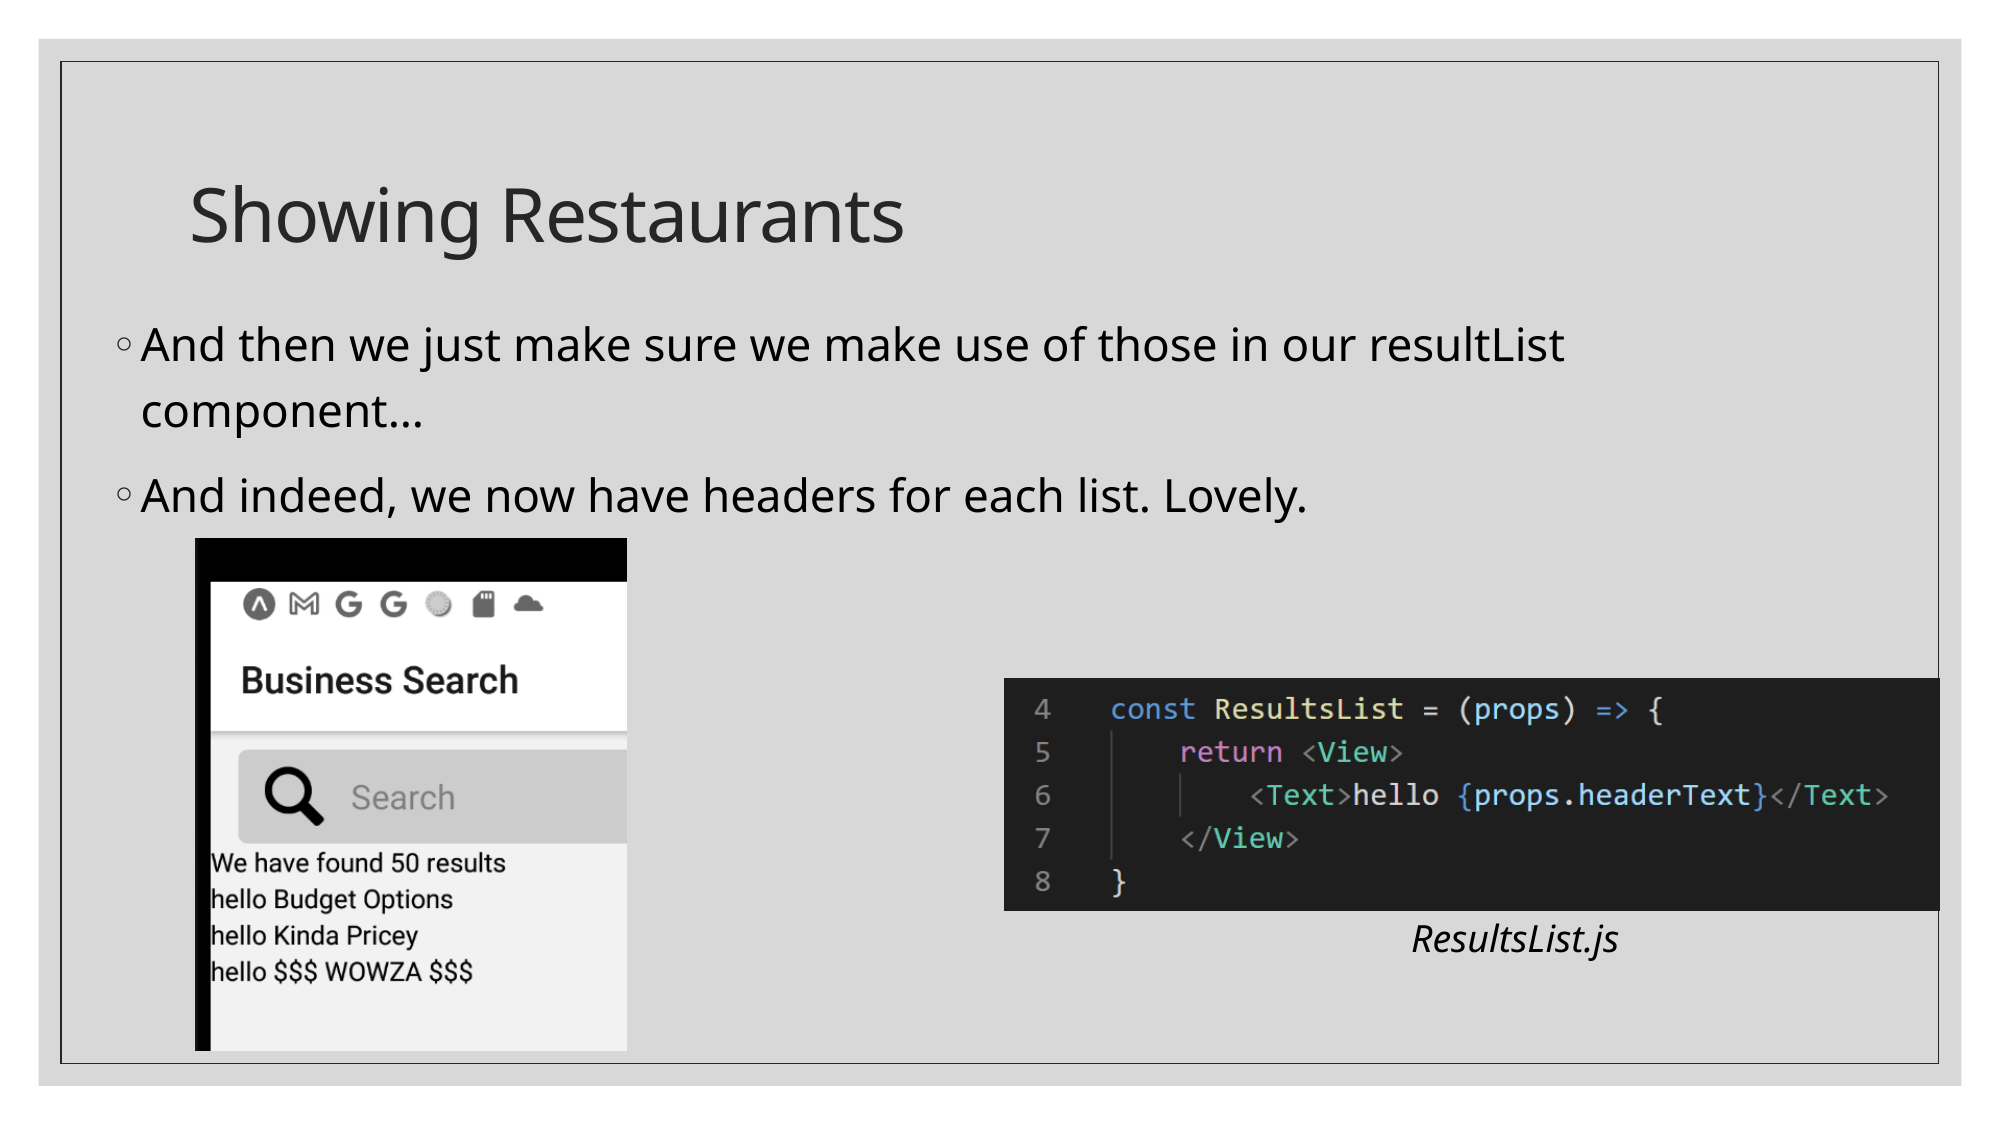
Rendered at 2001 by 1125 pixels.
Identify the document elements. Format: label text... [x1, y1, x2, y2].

picture [1004, 678, 1940, 911]
title Showing Restaurants [174, 105, 1825, 331]
list And then we just make sure we make use of those in our resultList component… And indeed, we now have headers for each list. Lovely. [95, 297, 1688, 1088]
picture [195, 538, 627, 1051]
text_box ResultsList.js [1396, 916, 1635, 968]
